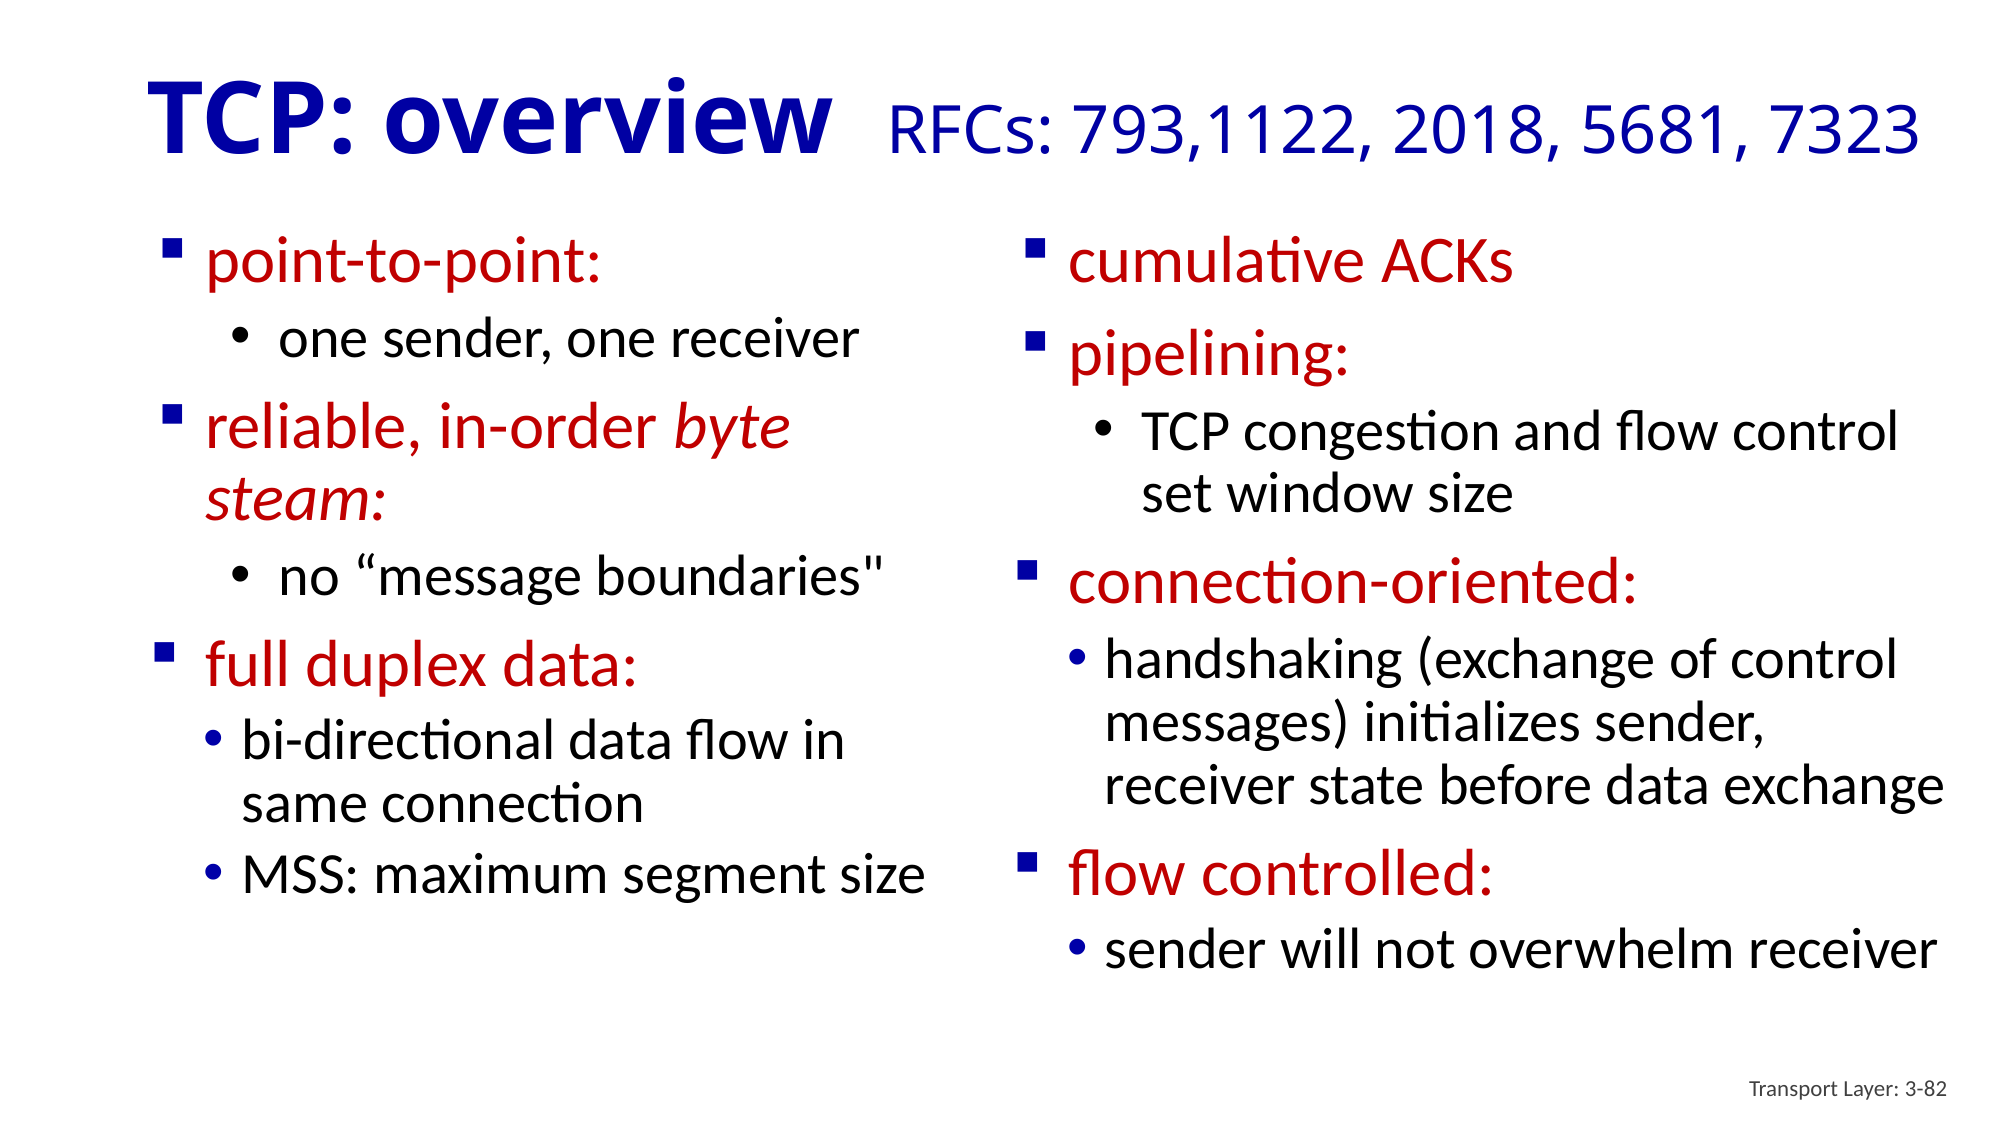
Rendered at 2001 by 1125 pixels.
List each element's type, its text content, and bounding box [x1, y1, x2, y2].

text_box cumulative ACKs pipelining: TCP congestion and flow control set window size connection-oriented: handshaking (exchange of control messages) initializes sender, receiver state before data exchange flow controlled: sender will not overwhelm receiver [976, 216, 1963, 1125]
slide_number Transport Layer: 3-82 [1512, 1056, 1963, 1117]
title TCP: overview RFCs: 793,1122, 2018, 5681, 7323 [131, 47, 2000, 195]
text_box point-to-point: one sender, one receiver reliable, in-order byte steam: no “message boundaries" full duplex data: bi-directional data flow in same connection MSS: maximum segment size [112, 216, 996, 980]
